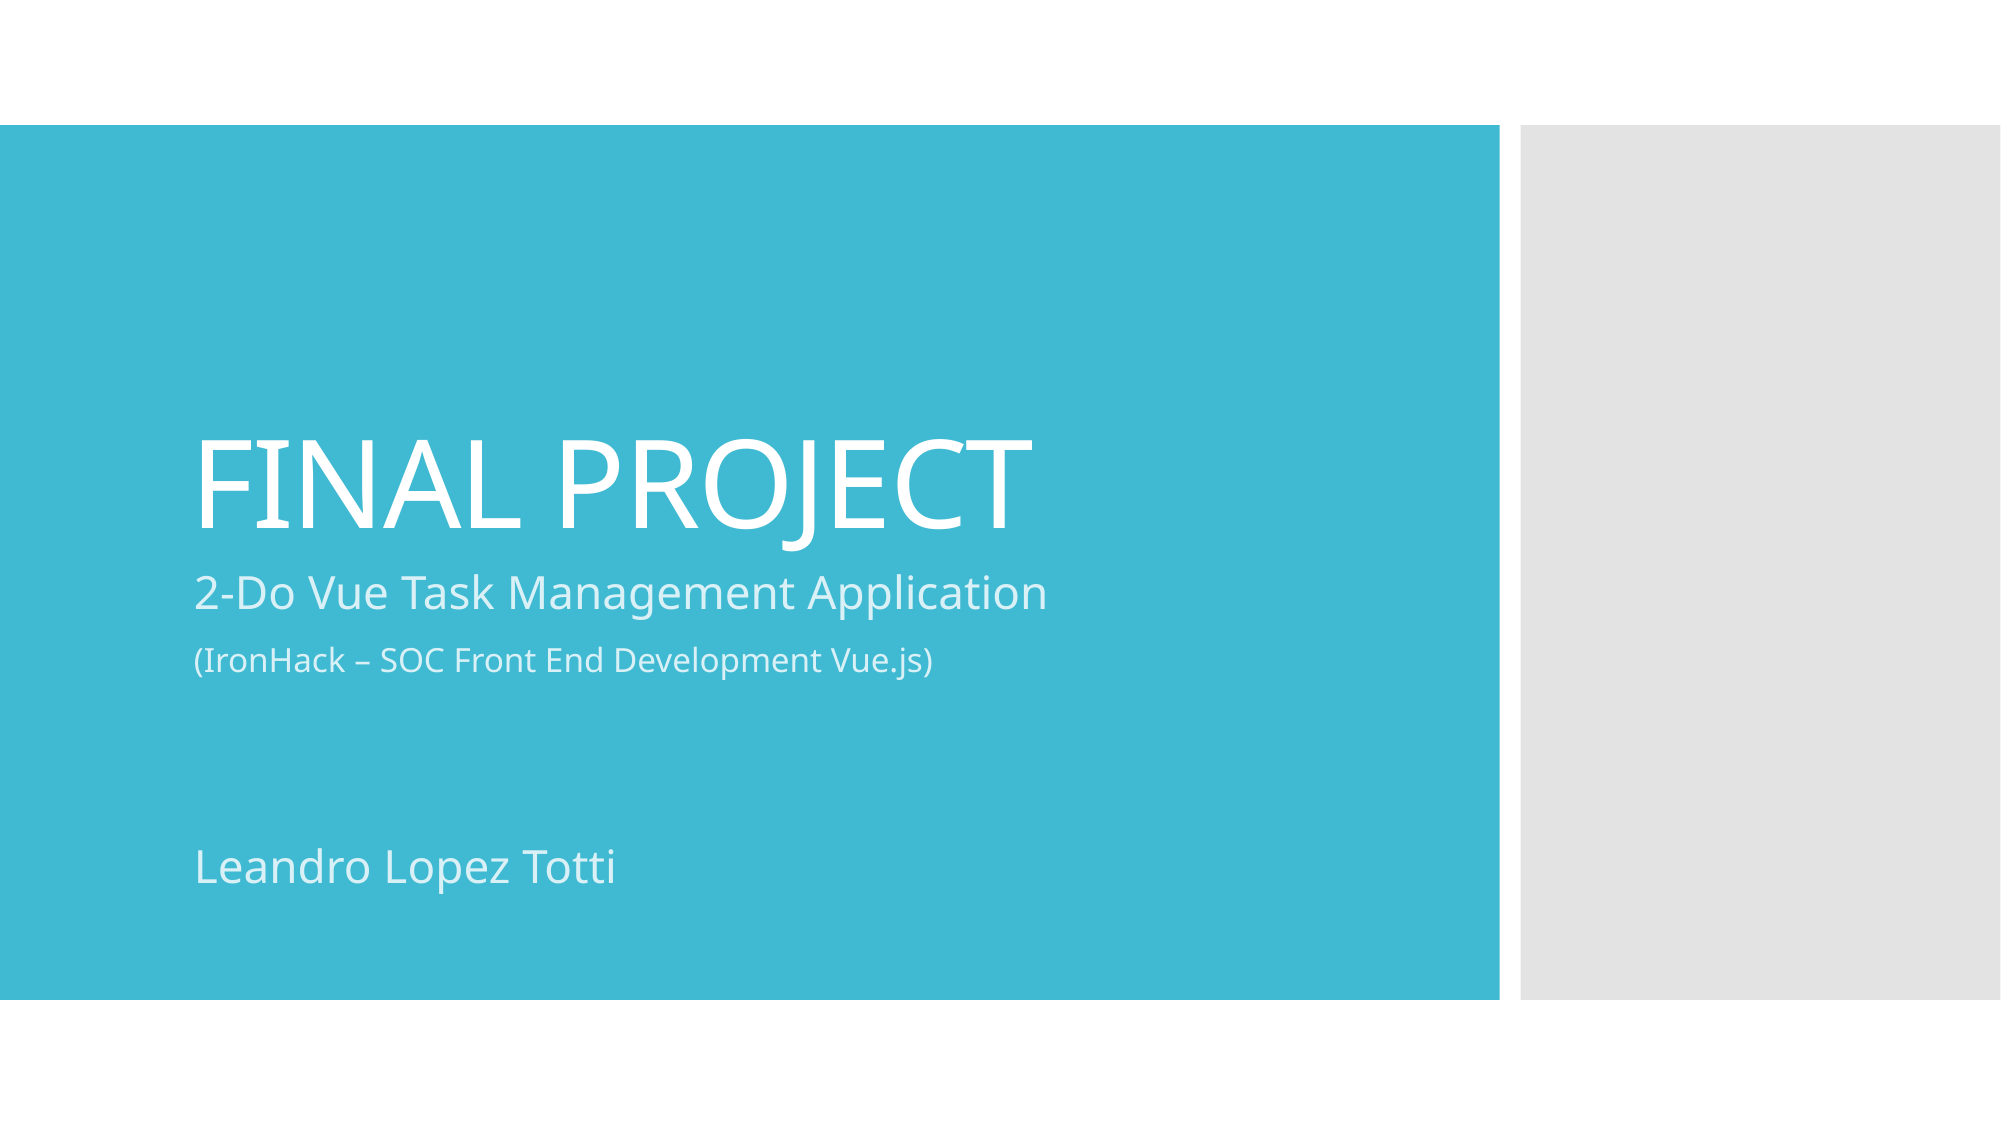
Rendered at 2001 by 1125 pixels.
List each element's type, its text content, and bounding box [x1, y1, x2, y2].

title FINAL PROJECT [175, 213, 1376, 563]
subtitle Leandro Lopez Totti [178, 836, 1379, 987]
text_box 2-Do Vue Task Management Application (IronHack – SOC Front End Development Vue.js) [178, 562, 1379, 713]
